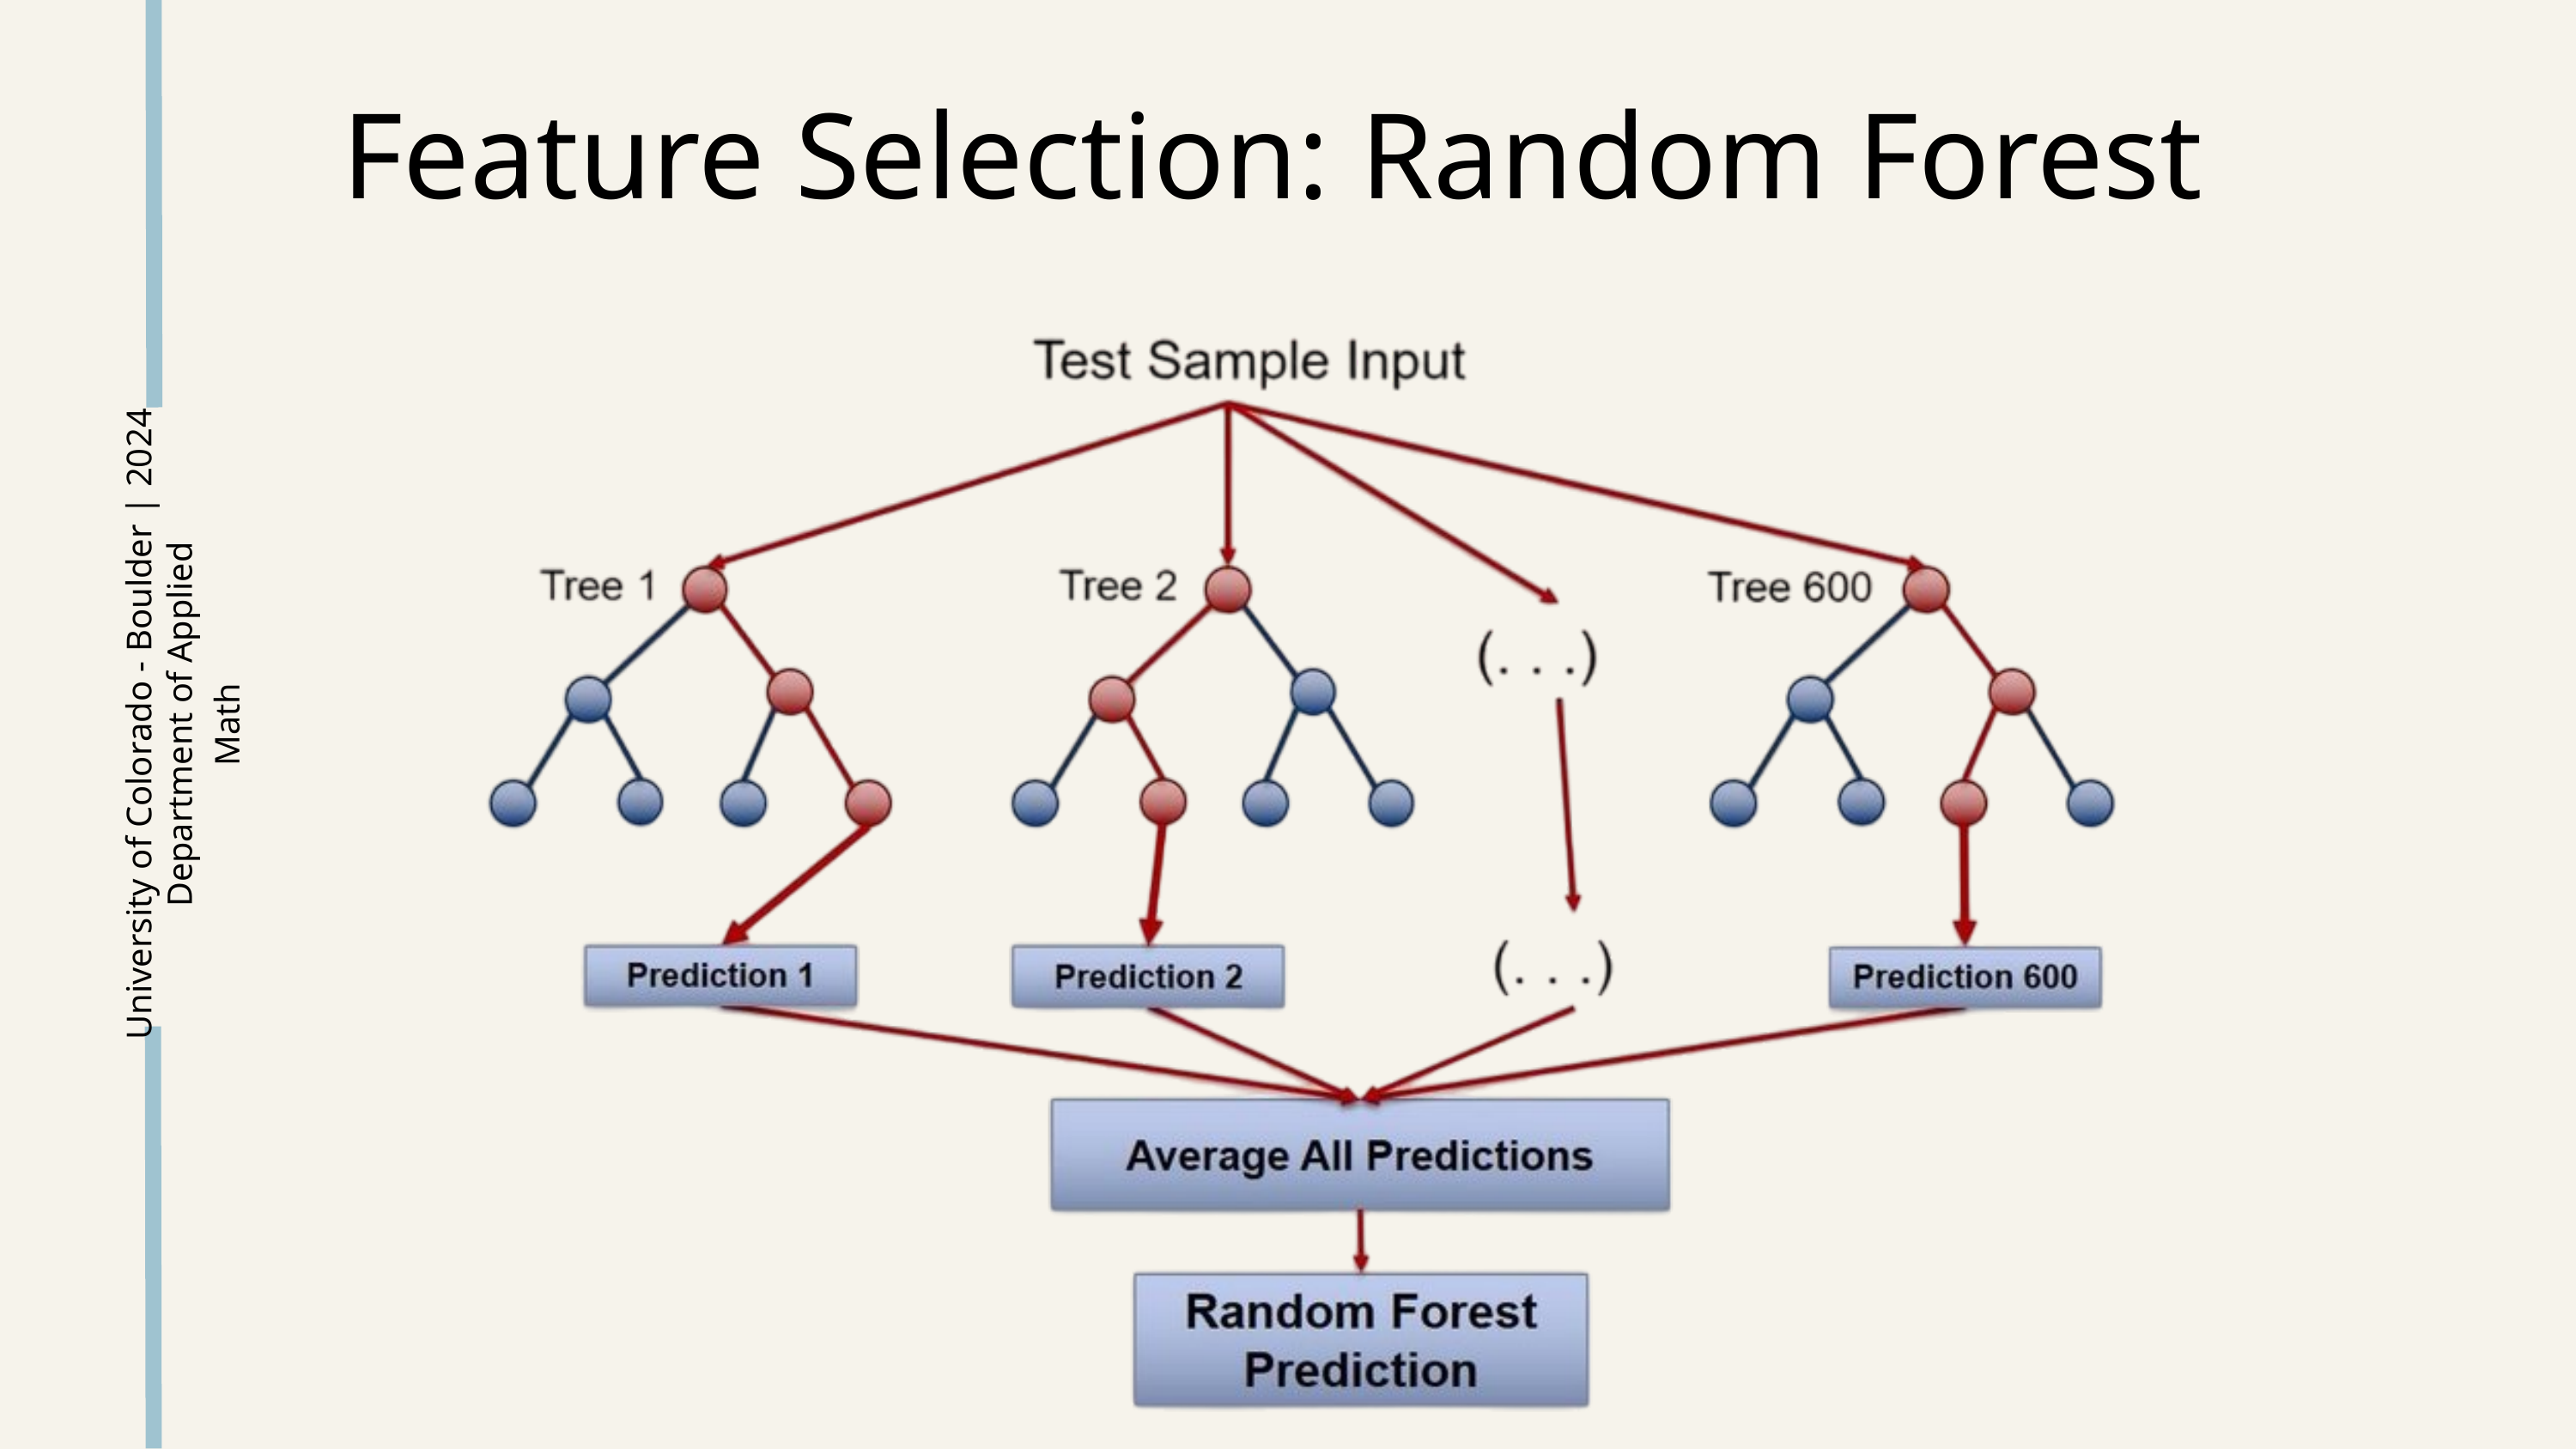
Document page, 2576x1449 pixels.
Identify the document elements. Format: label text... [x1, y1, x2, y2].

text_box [112, 407, 196, 1041]
text_box Feature Selection: Random Forest [305, 57, 2271, 222]
text_box [413, 311, 2163, 1449]
